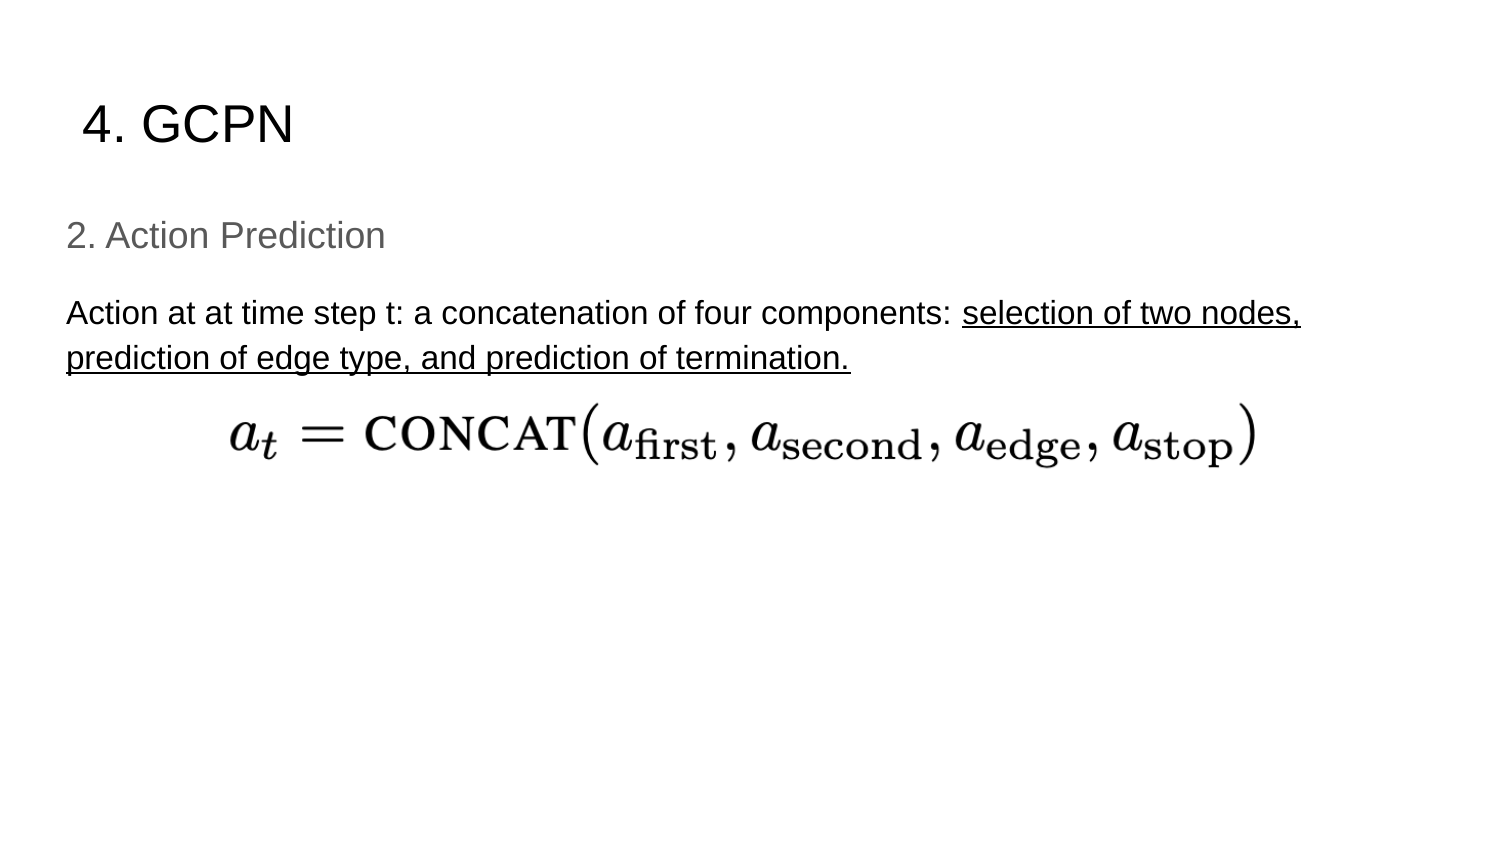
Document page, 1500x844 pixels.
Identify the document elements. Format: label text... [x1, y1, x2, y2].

list 2. Action Prediction Action at at time step t: a concatenation of four components: selection of two nodes, prediction of edge type, and prediction of termination. [51, 189, 1449, 750]
title 4. GCPN [67, 74, 1466, 169]
picture [173, 379, 1466, 536]
